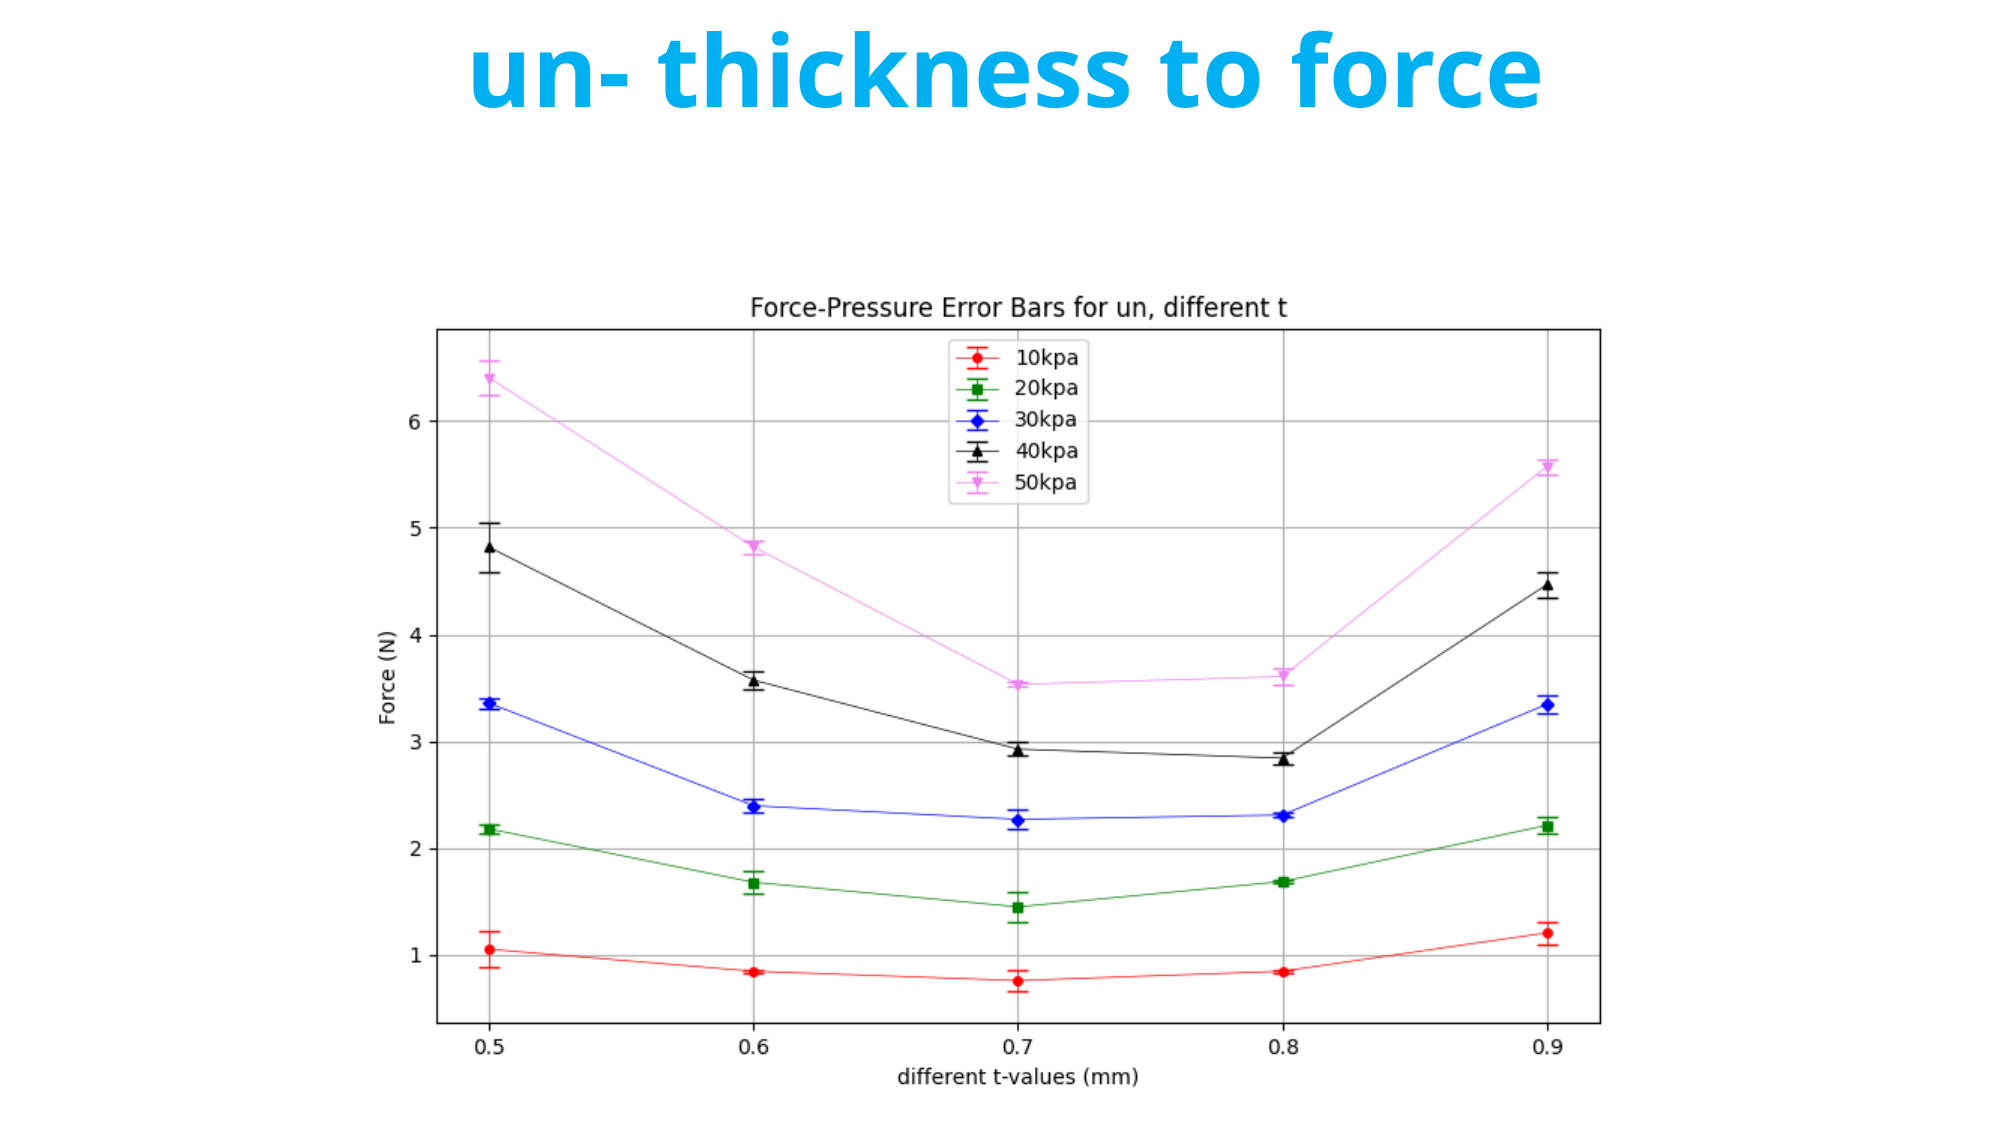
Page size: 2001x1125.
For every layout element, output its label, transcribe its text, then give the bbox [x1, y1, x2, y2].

text_box un- thickness to force [452, 0, 1562, 135]
picture [249, 221, 1751, 1123]
